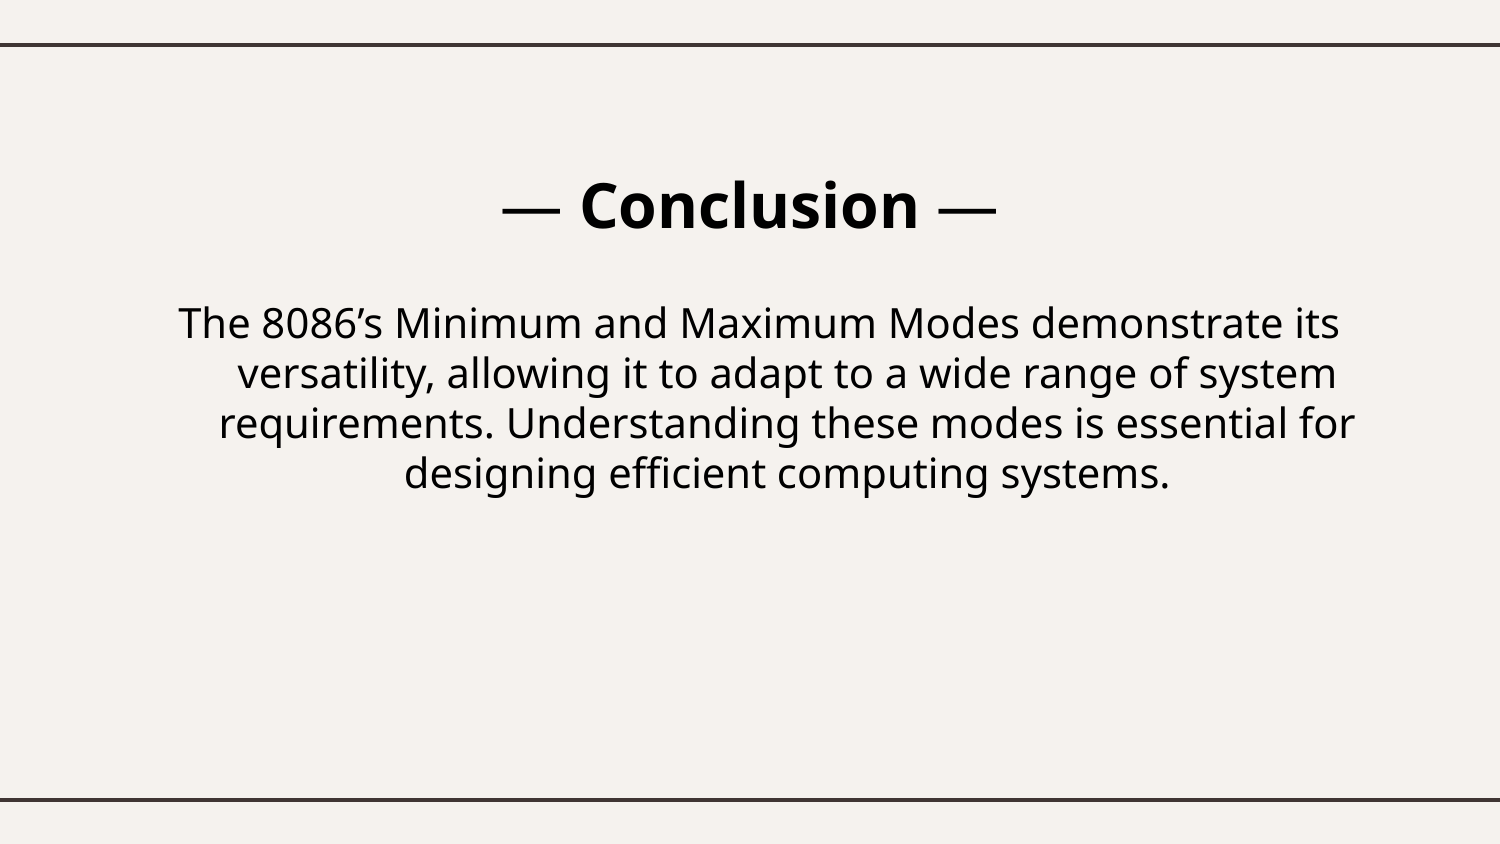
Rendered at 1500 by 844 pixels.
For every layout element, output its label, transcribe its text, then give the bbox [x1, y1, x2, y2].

subtitle The 8086’s Minimum and Maximum Modes demonstrate its versatility, allowing it to adapt to a wide range of system requirements. Understanding these modes is essential for designing efficient computing systems. [61, 281, 1438, 563]
title — Conclusion — [395, 151, 1105, 234]
